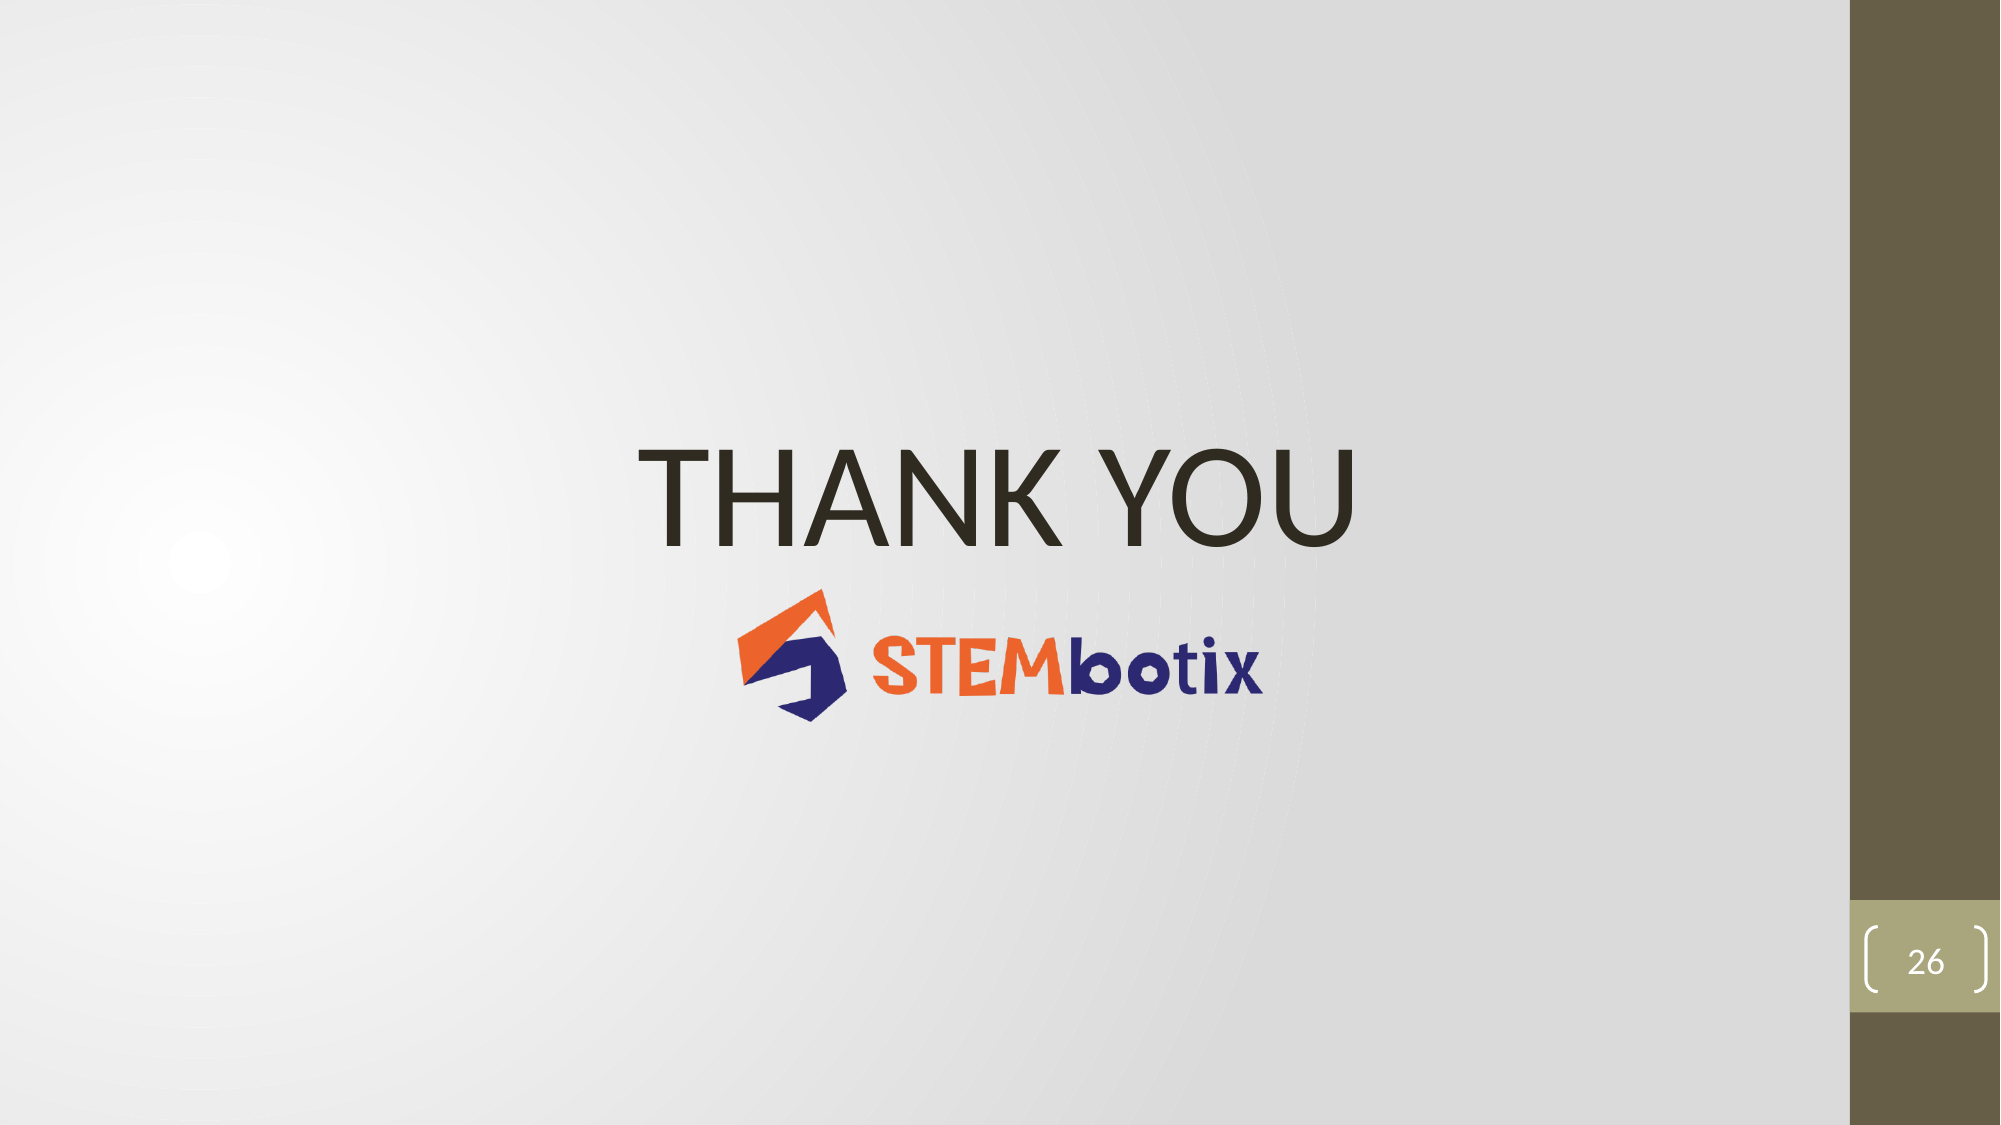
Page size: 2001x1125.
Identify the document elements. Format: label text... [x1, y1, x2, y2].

text_box THANK YOU [616, 386, 1383, 587]
picture [737, 587, 1263, 723]
slide_number 26 [1864, 925, 1988, 994]
